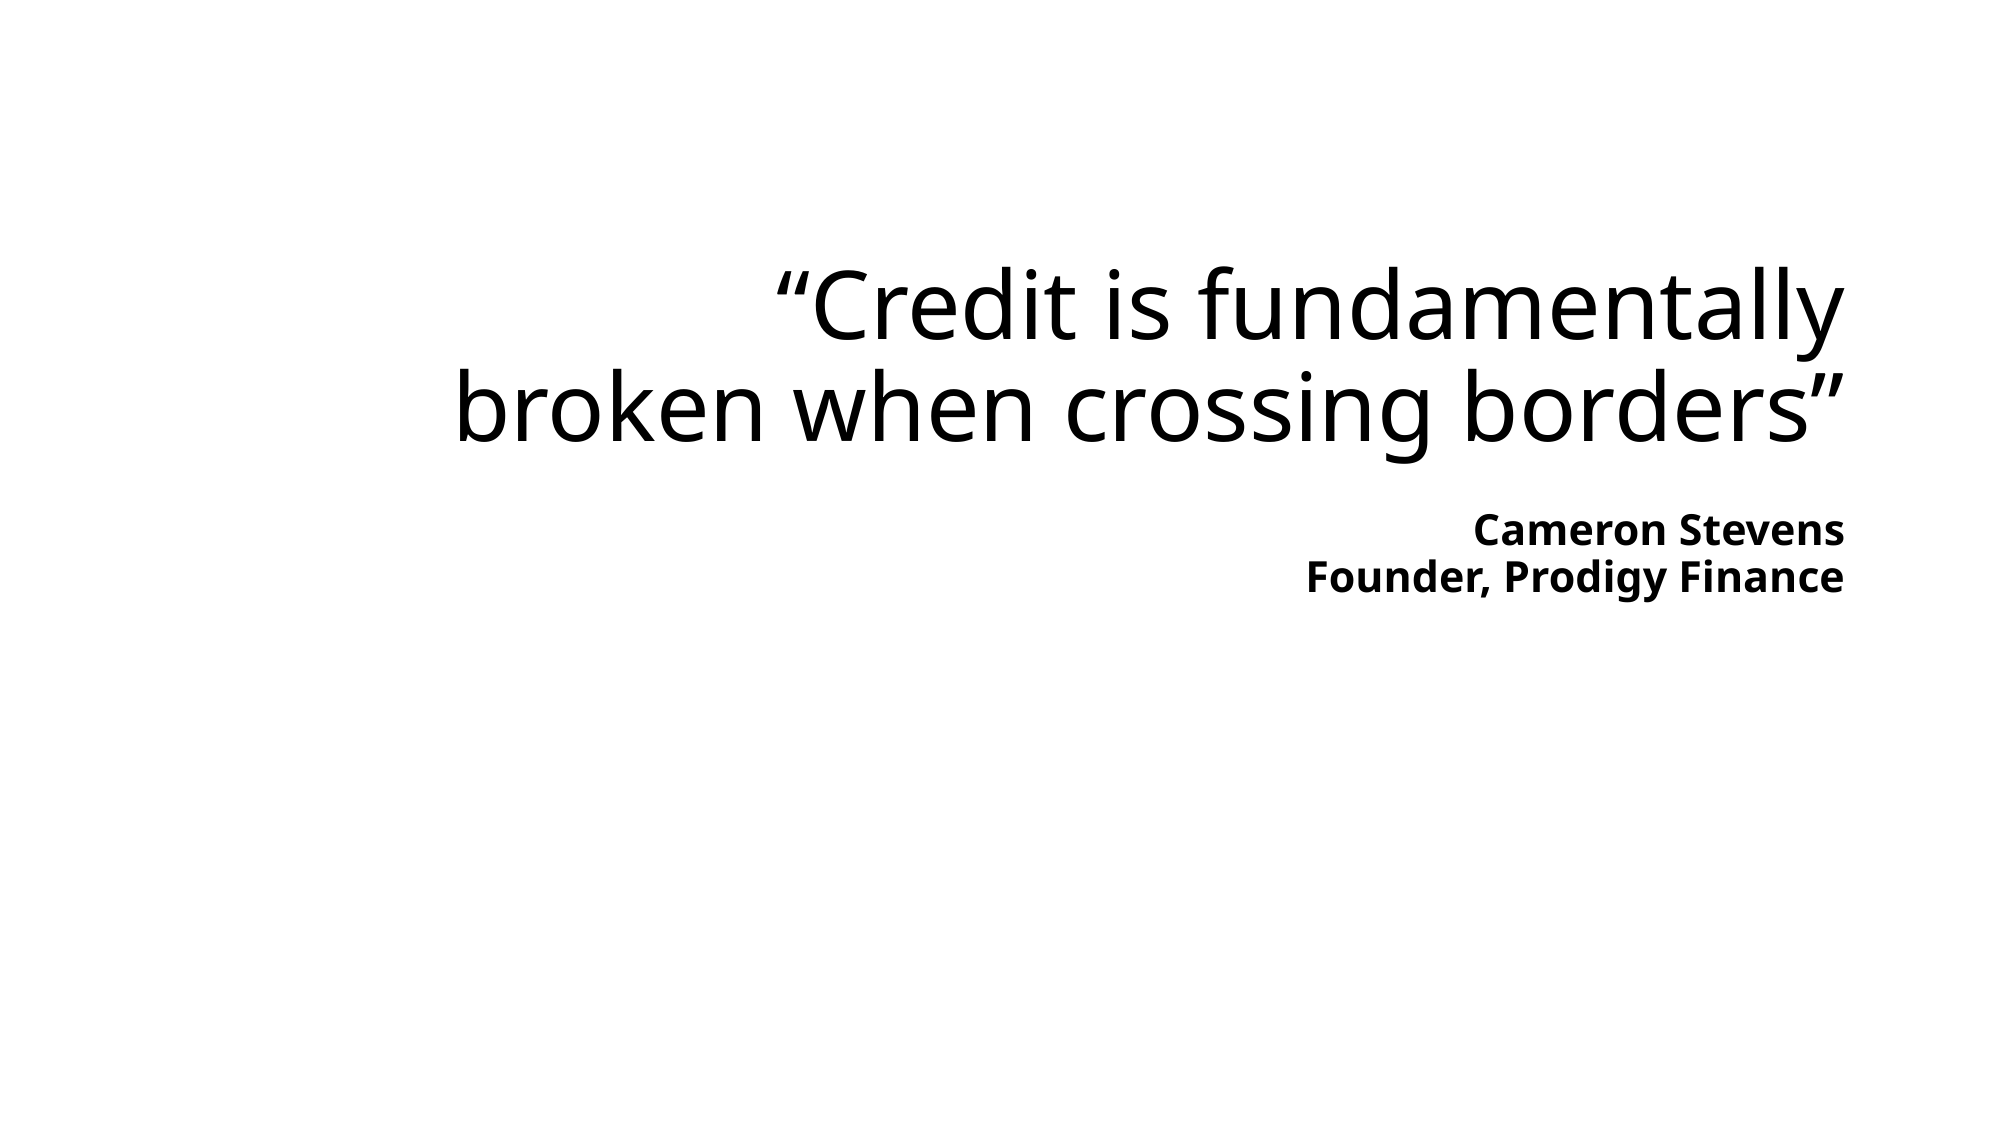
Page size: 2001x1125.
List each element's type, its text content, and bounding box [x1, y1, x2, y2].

title “Credit is fundamentally broken when crossing borders” Cameron Stevens Founder, Prodigy Finance [430, 203, 1861, 656]
